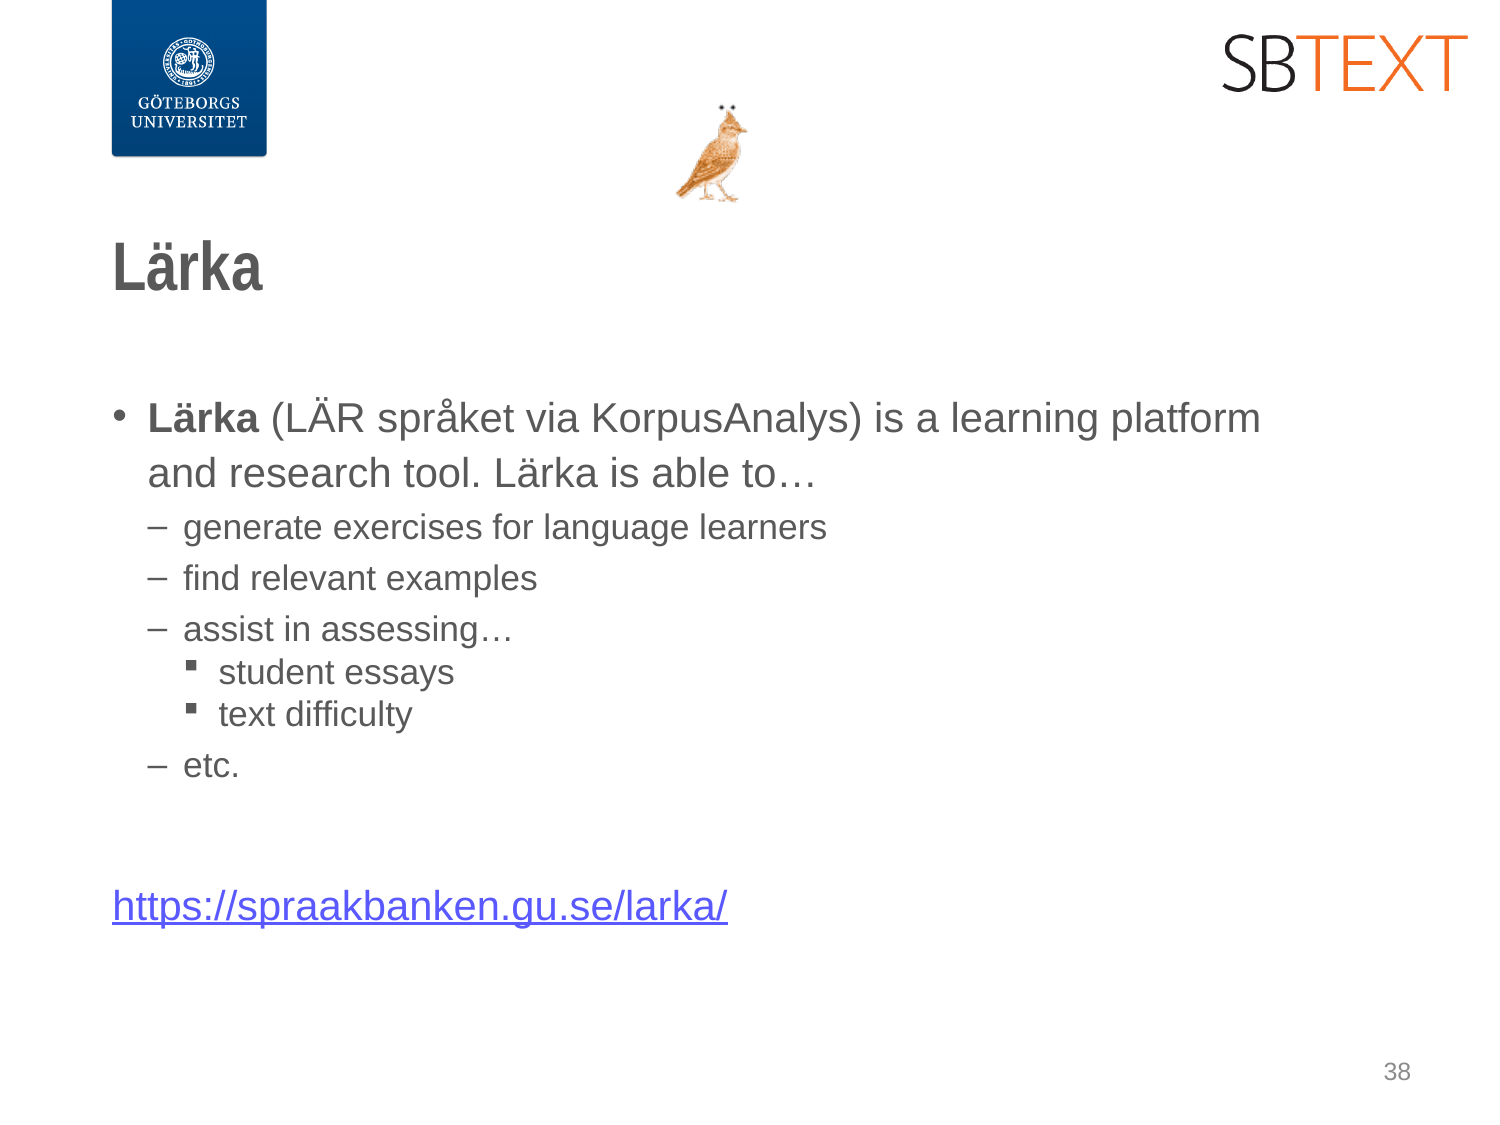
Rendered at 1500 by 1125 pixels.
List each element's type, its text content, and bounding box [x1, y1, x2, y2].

picture [675, 101, 751, 203]
picture [110, 0, 268, 159]
title Lärka [112, 231, 1412, 362]
list Lärka (LÄR språket via KorpusAnalys) is a learning platform and research tool. Lärka is able to… generate exercises for language learners find relevant examples assist in assessing… student essays text difficulty etc. https://spraakbanken.gu.se/larka/ [112, 385, 1341, 1012]
slide_number 38 [1316, 1051, 1412, 1091]
picture [1205, 19, 1476, 110]
